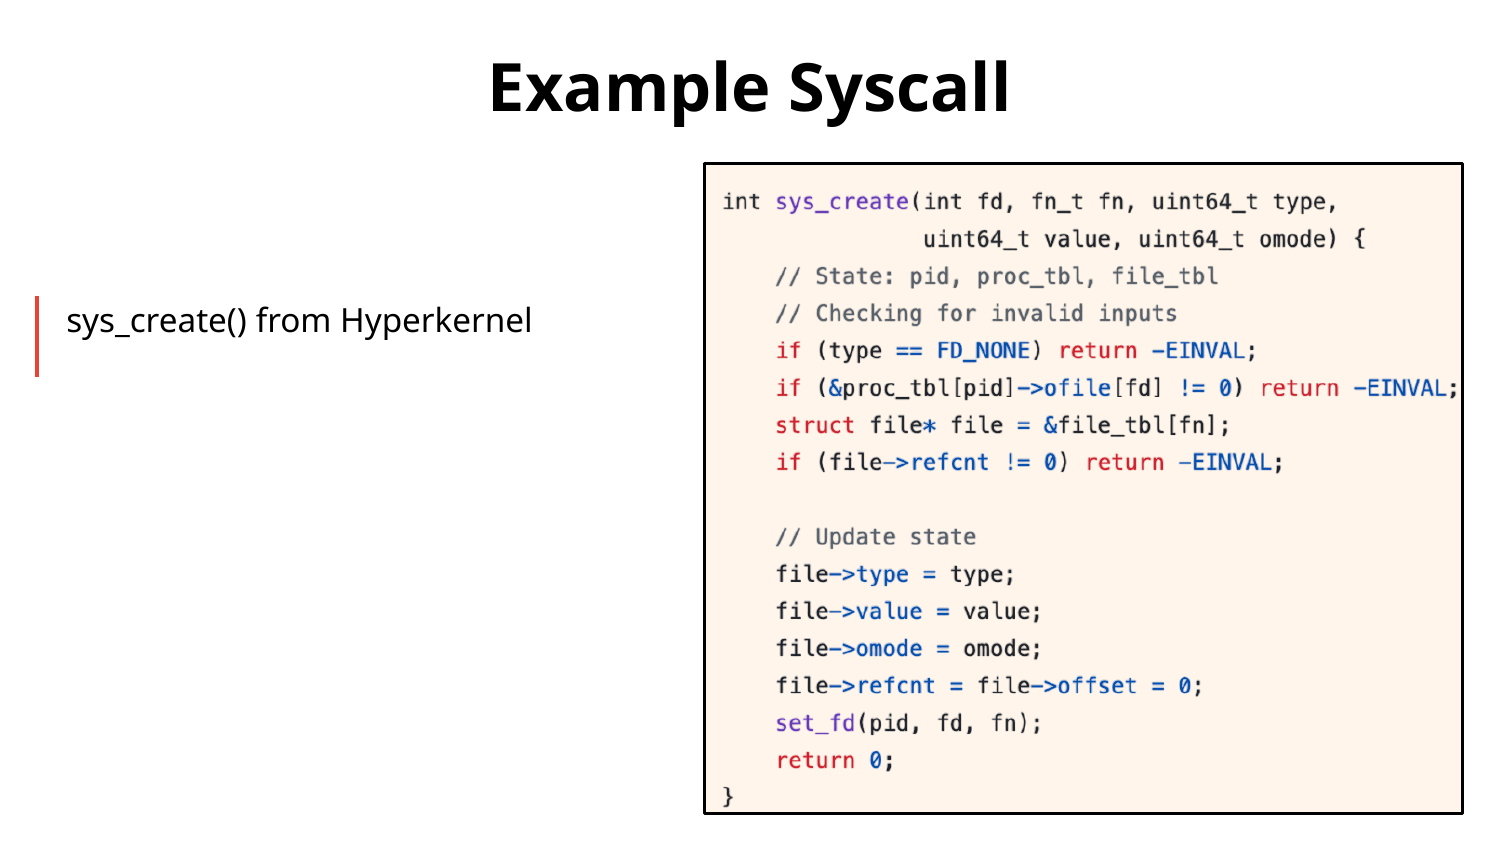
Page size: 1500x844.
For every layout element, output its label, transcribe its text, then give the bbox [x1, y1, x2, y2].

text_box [36, 283, 758, 517]
slide_number 13 [1389, 764, 1480, 830]
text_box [704, 162, 1464, 814]
title Example Syscall [51, 30, 1449, 125]
